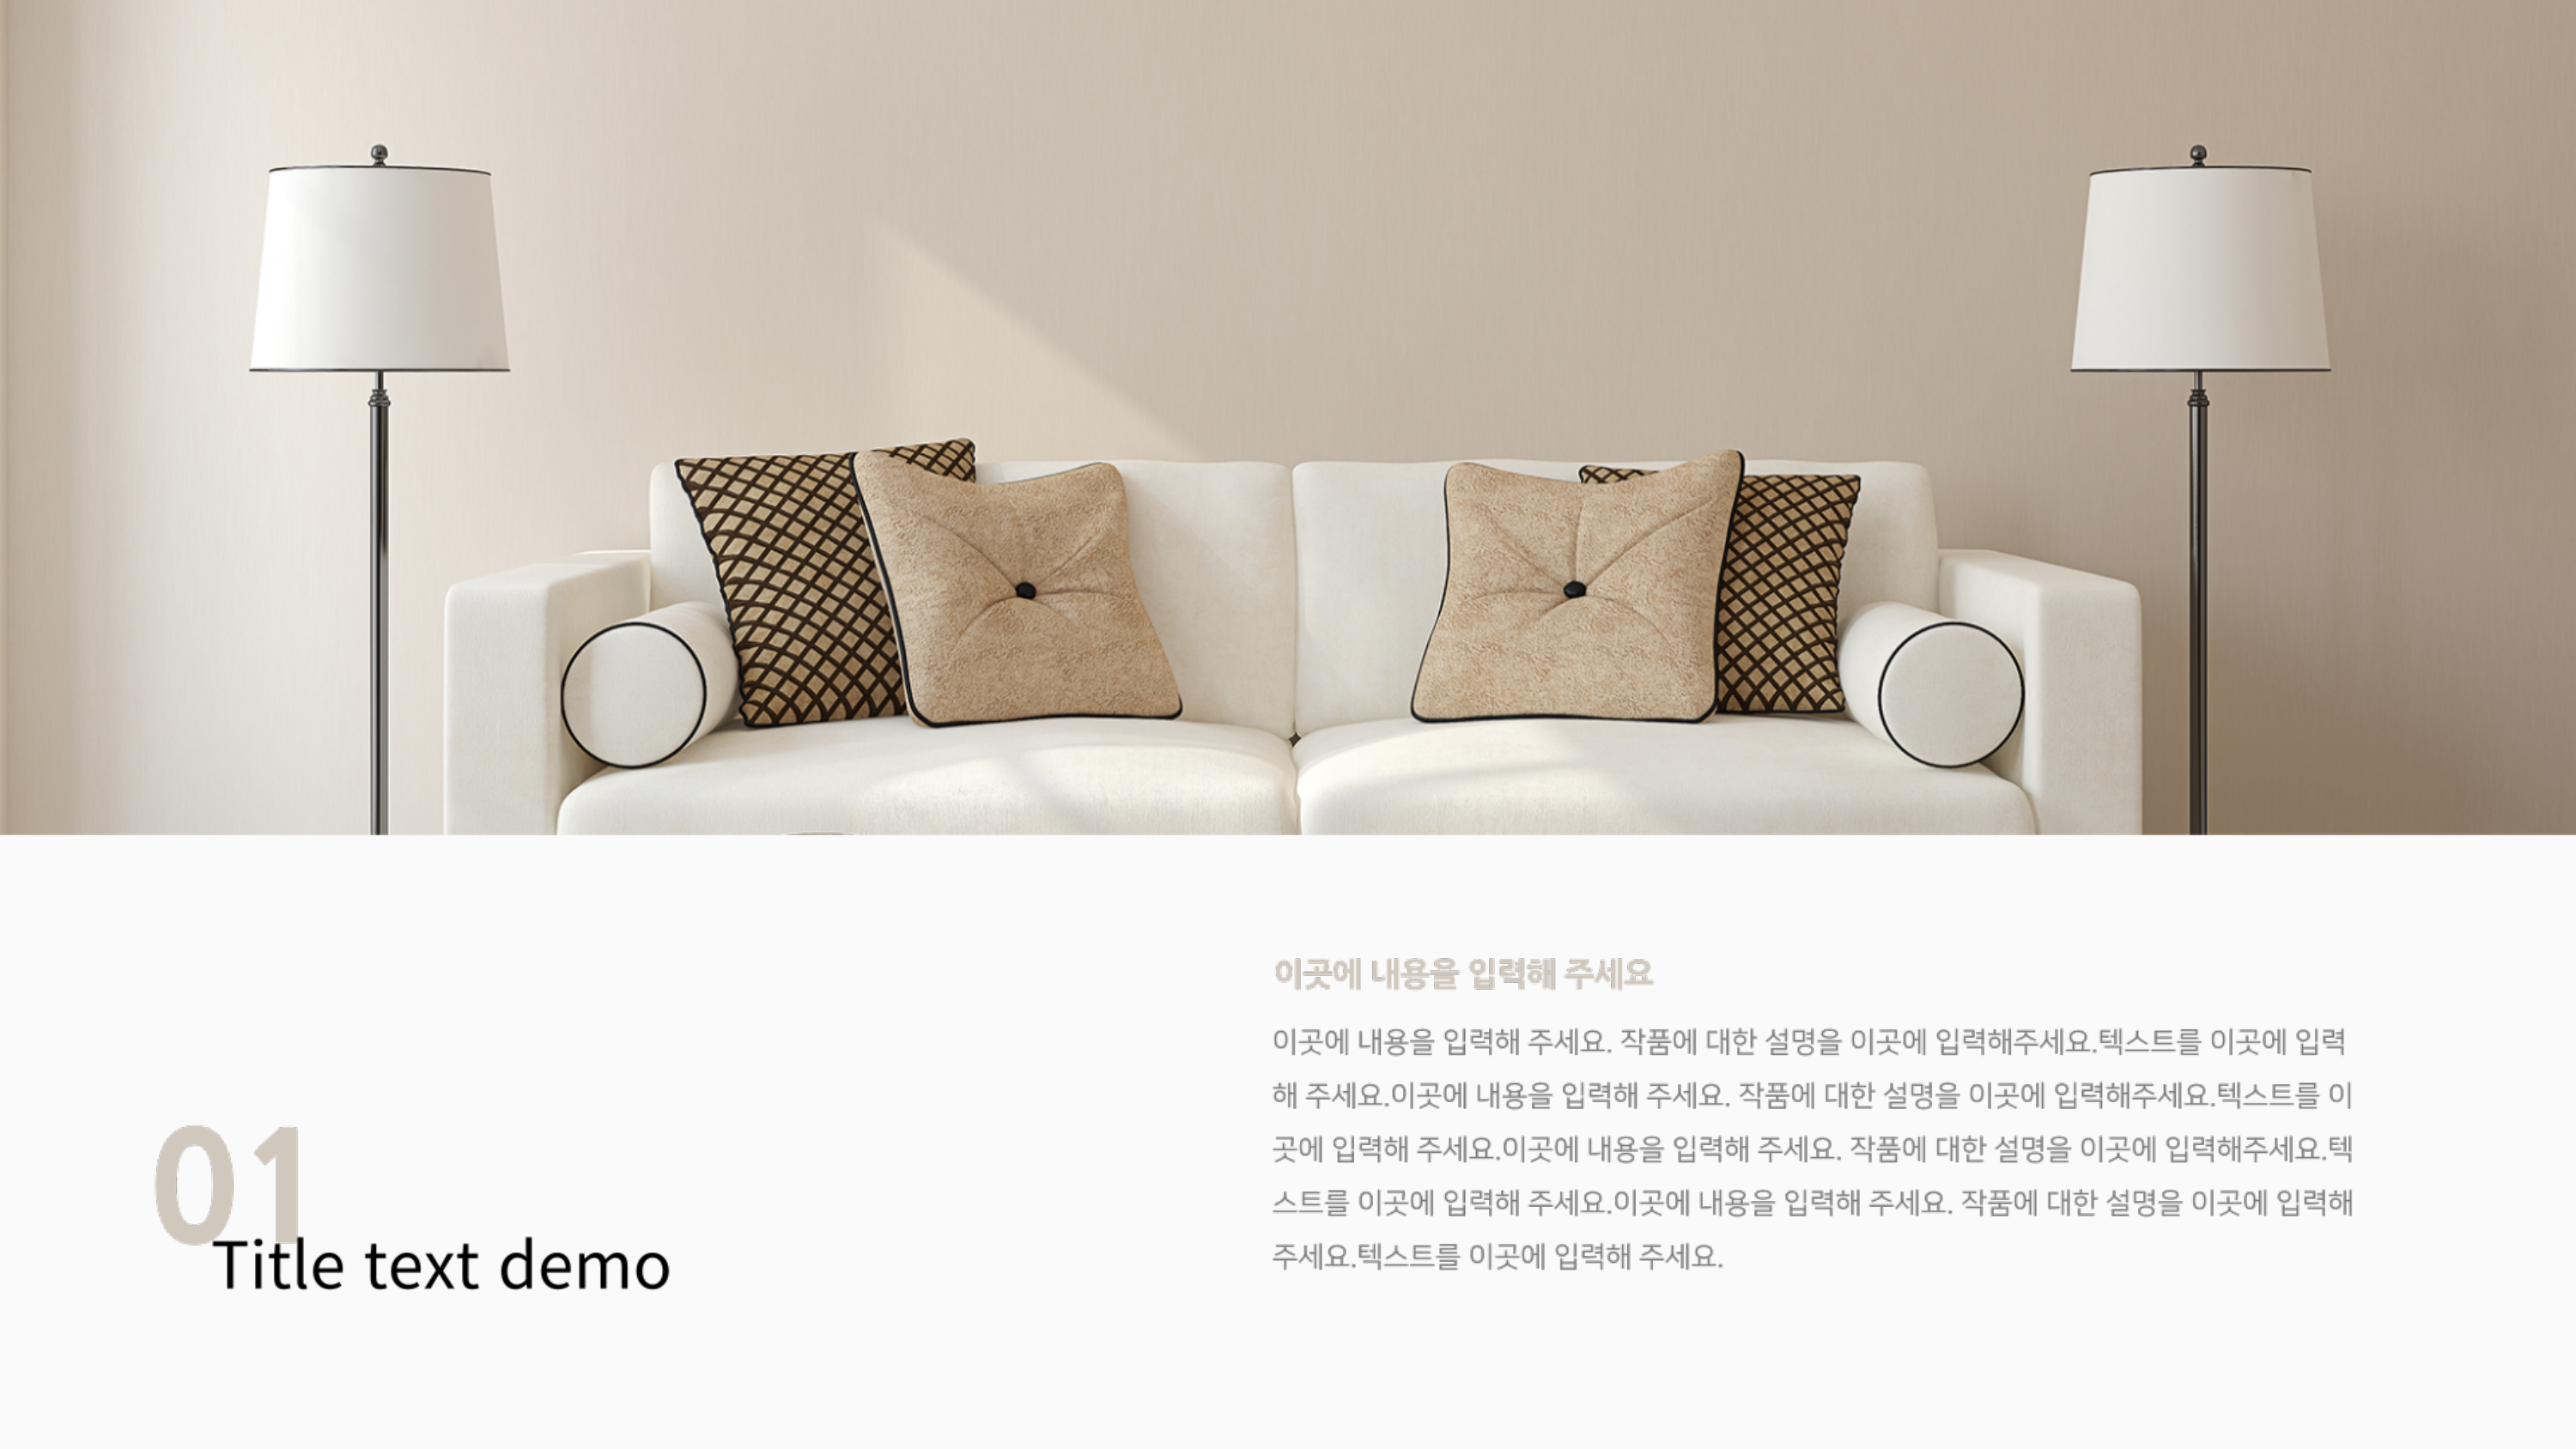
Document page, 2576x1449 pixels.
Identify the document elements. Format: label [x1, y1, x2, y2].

picture [1267, 948, 1669, 1005]
text_box [0, 0, 2576, 836]
picture [1268, 1018, 2367, 1283]
picture [125, 1057, 699, 1320]
